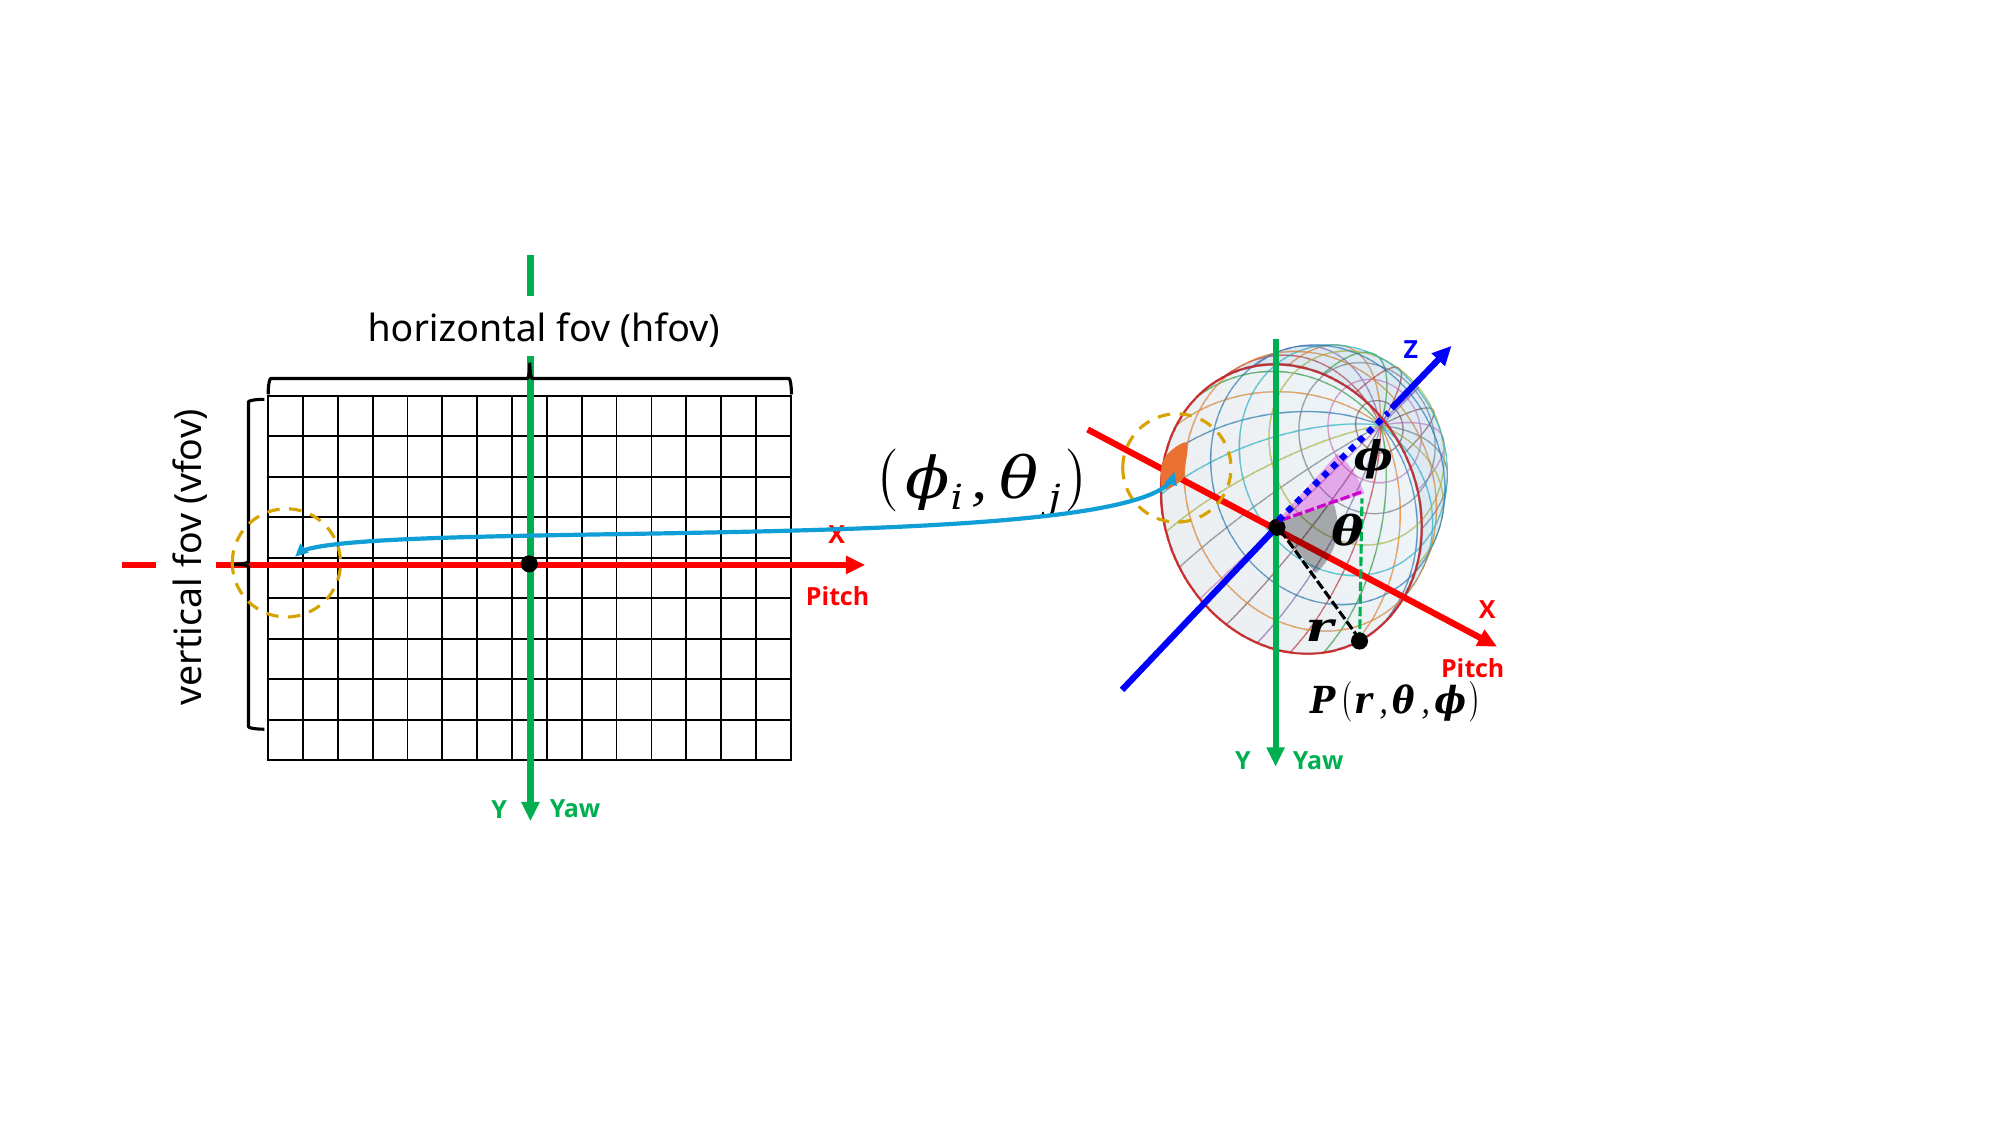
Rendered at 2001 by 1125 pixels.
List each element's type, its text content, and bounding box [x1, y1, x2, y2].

table_header [304, 397, 337, 435]
table_cell [478, 680, 511, 719]
table_cell [269, 437, 302, 476]
text_box [246, 601, 265, 731]
table_cell [339, 721, 372, 759]
table_cell [269, 478, 294, 509]
table_cell [687, 437, 720, 471]
table_cell [652, 640, 685, 678]
table_header [652, 397, 685, 435]
table_cell [757, 568, 790, 597]
table_cell [408, 568, 441, 597]
table_cell [304, 599, 337, 638]
table_cell [339, 640, 372, 678]
table_header [478, 397, 511, 435]
table_cell [687, 568, 720, 597]
text_box [531, 362, 794, 395]
table_cell [757, 437, 790, 471]
table_cell [534, 721, 546, 759]
table_cell [478, 437, 511, 471]
table_cell [513, 568, 527, 597]
table_header [687, 397, 720, 435]
table_cell [757, 721, 790, 759]
table_cell [269, 721, 302, 759]
text_box vertical fov (vfov) [156, 566, 216, 721]
table_cell [722, 721, 755, 759]
table_cell [687, 721, 720, 759]
table_cell [443, 437, 476, 471]
table_cell [513, 640, 527, 678]
table_cell [617, 599, 651, 638]
table_header [722, 397, 755, 435]
table_cell [757, 599, 790, 638]
table_cell [757, 640, 790, 678]
text_box [246, 397, 265, 525]
table_header [269, 397, 302, 435]
text_box vertical fov (vfov) [156, 393, 216, 564]
table_cell [548, 680, 581, 719]
table_cell [548, 721, 581, 759]
table_cell [534, 568, 546, 597]
table_cell [617, 640, 651, 678]
table_cell [443, 680, 476, 719]
table_cell [339, 437, 372, 471]
table_header [617, 397, 651, 435]
table_cell [269, 680, 302, 719]
table_cell [652, 437, 685, 471]
table_cell [408, 721, 441, 759]
text_box Y [476, 786, 522, 831]
table_cell [548, 437, 581, 471]
table_cell [408, 640, 441, 678]
table_header [443, 397, 476, 435]
table_cell [722, 568, 755, 597]
table_cell [722, 599, 755, 638]
table_cell [548, 640, 581, 678]
table_cell [332, 585, 337, 597]
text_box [1087, 325, 1527, 784]
table_cell [583, 721, 616, 759]
table_cell [583, 680, 616, 719]
table_cell [722, 680, 755, 719]
text_box Pitch [784, 573, 891, 618]
text_box [230, 507, 342, 564]
table_cell [478, 640, 511, 678]
table_cell [408, 437, 441, 471]
table_cell [304, 640, 337, 678]
table_cell [583, 437, 616, 471]
text_box [230, 566, 342, 619]
text_box [266, 362, 529, 395]
table_cell [269, 615, 302, 638]
table_cell [548, 568, 581, 597]
table_header [408, 397, 441, 435]
table_header [548, 397, 581, 435]
table_cell [687, 640, 720, 678]
text_box horizontal fov (hfov) [352, 296, 529, 356]
table_cell [374, 680, 407, 719]
table_header [513, 397, 527, 435]
table_cell [583, 568, 616, 597]
table_cell [443, 568, 476, 597]
table_cell [534, 680, 546, 719]
table_cell [513, 680, 527, 719]
table_cell [478, 599, 511, 638]
table_cell [652, 599, 685, 638]
table_cell [687, 599, 720, 638]
table_header [757, 397, 790, 435]
table_cell [339, 680, 372, 719]
table_cell [583, 599, 616, 638]
table_header [534, 397, 546, 435]
table_cell [652, 568, 685, 597]
text_box Yaw [522, 784, 629, 830]
table_cell [408, 680, 441, 719]
table_cell [304, 437, 337, 471]
table_cell [269, 640, 302, 678]
table_cell [513, 437, 527, 471]
table_cell [339, 568, 372, 597]
table_cell [534, 640, 546, 678]
table_cell [652, 680, 685, 719]
text_box horizontal fov (hfov) [531, 296, 735, 356]
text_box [294, 471, 1175, 558]
text_box [521, 566, 529, 573]
table_header [583, 397, 616, 435]
table_cell [513, 599, 527, 638]
text_box [531, 558, 538, 564]
table_header [374, 397, 407, 435]
text_box [520, 558, 529, 564]
table_cell [408, 599, 441, 638]
table_cell [722, 437, 755, 471]
table_cell [304, 680, 337, 719]
table_cell [374, 721, 407, 759]
table_cell [652, 721, 685, 759]
table_cell [617, 437, 651, 471]
table_cell [757, 680, 790, 719]
table_cell [548, 599, 581, 638]
table_cell [617, 568, 651, 597]
table_cell [374, 640, 407, 678]
table_cell [304, 721, 337, 759]
table_header [339, 397, 372, 435]
table_cell [478, 568, 511, 597]
table_cell [443, 640, 476, 678]
table_cell [534, 599, 546, 638]
table_cell [583, 640, 616, 678]
table_cell [534, 437, 546, 471]
table_cell [687, 680, 720, 719]
table_cell [374, 599, 407, 638]
text_box [531, 566, 538, 573]
table_cell [617, 721, 651, 759]
table_cell [443, 721, 476, 759]
table_cell [513, 721, 527, 759]
table_cell [722, 640, 755, 678]
table_cell [374, 437, 407, 471]
table_cell [339, 599, 372, 638]
table_cell [443, 599, 476, 638]
table_cell [617, 680, 651, 719]
table_cell [374, 568, 407, 597]
table_cell [478, 721, 511, 759]
